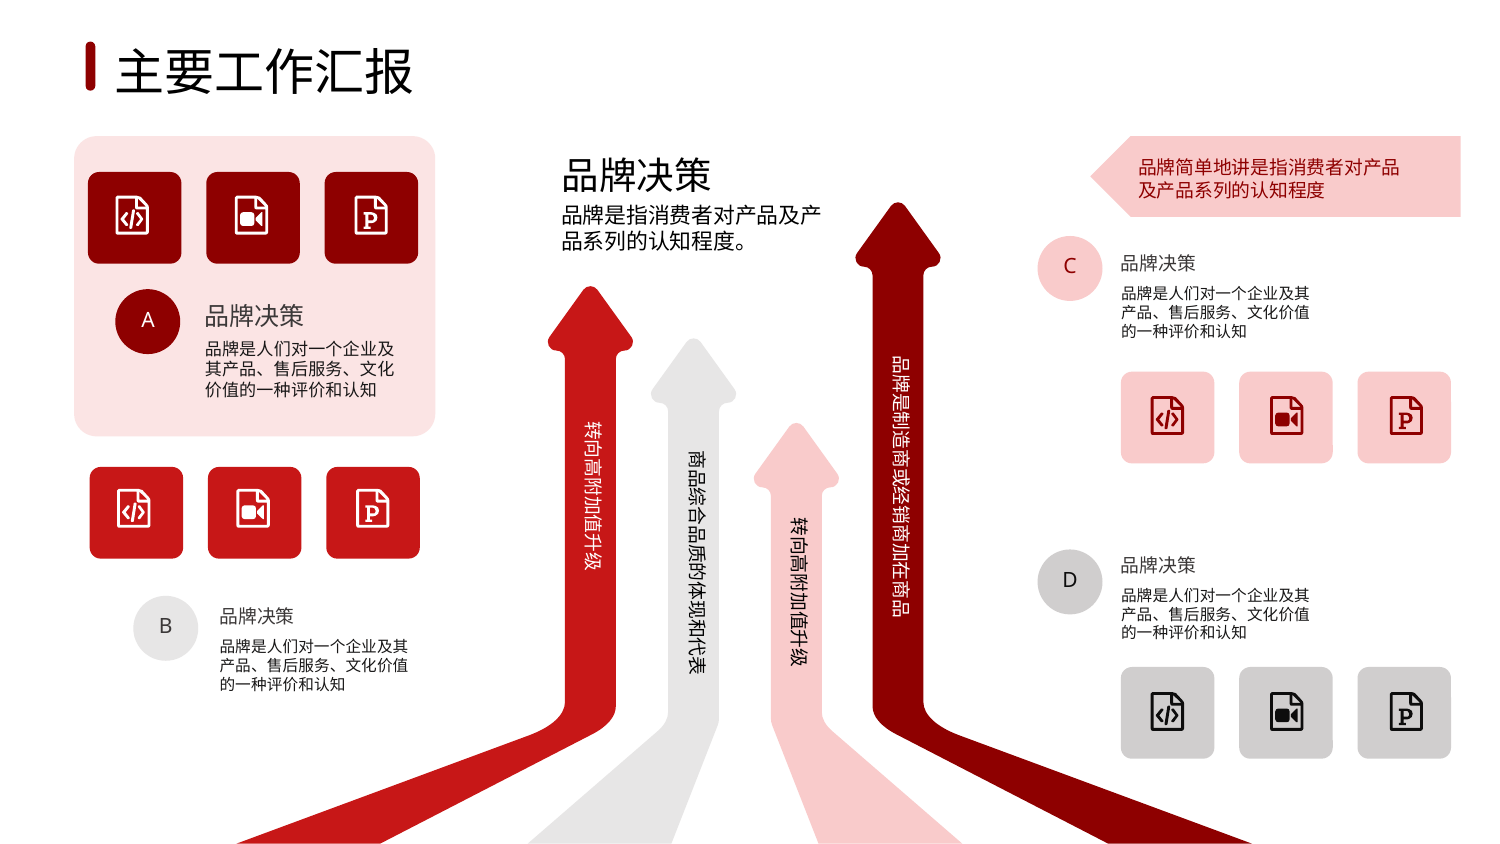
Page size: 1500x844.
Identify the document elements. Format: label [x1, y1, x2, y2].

text_box [235, 285, 635, 844]
text_box [1121, 585, 1320, 643]
text_box [1036, 548, 1104, 616]
text_box [527, 338, 737, 844]
text_box [854, 201, 1253, 844]
text_box [1120, 666, 1452, 759]
text_box [1121, 284, 1320, 341]
text_box [1088, 135, 1462, 218]
text_box [219, 636, 419, 694]
text_box [132, 594, 200, 662]
text_box [219, 601, 379, 628]
text_box [84, 40, 97, 92]
text_box [558, 148, 839, 257]
text_box [753, 422, 963, 844]
text_box [1120, 371, 1452, 464]
text_box [1036, 234, 1104, 302]
text_box [1120, 248, 1280, 275]
text_box [73, 135, 437, 438]
text_box [100, 32, 430, 108]
text_box [89, 466, 420, 559]
text_box [1120, 550, 1280, 577]
